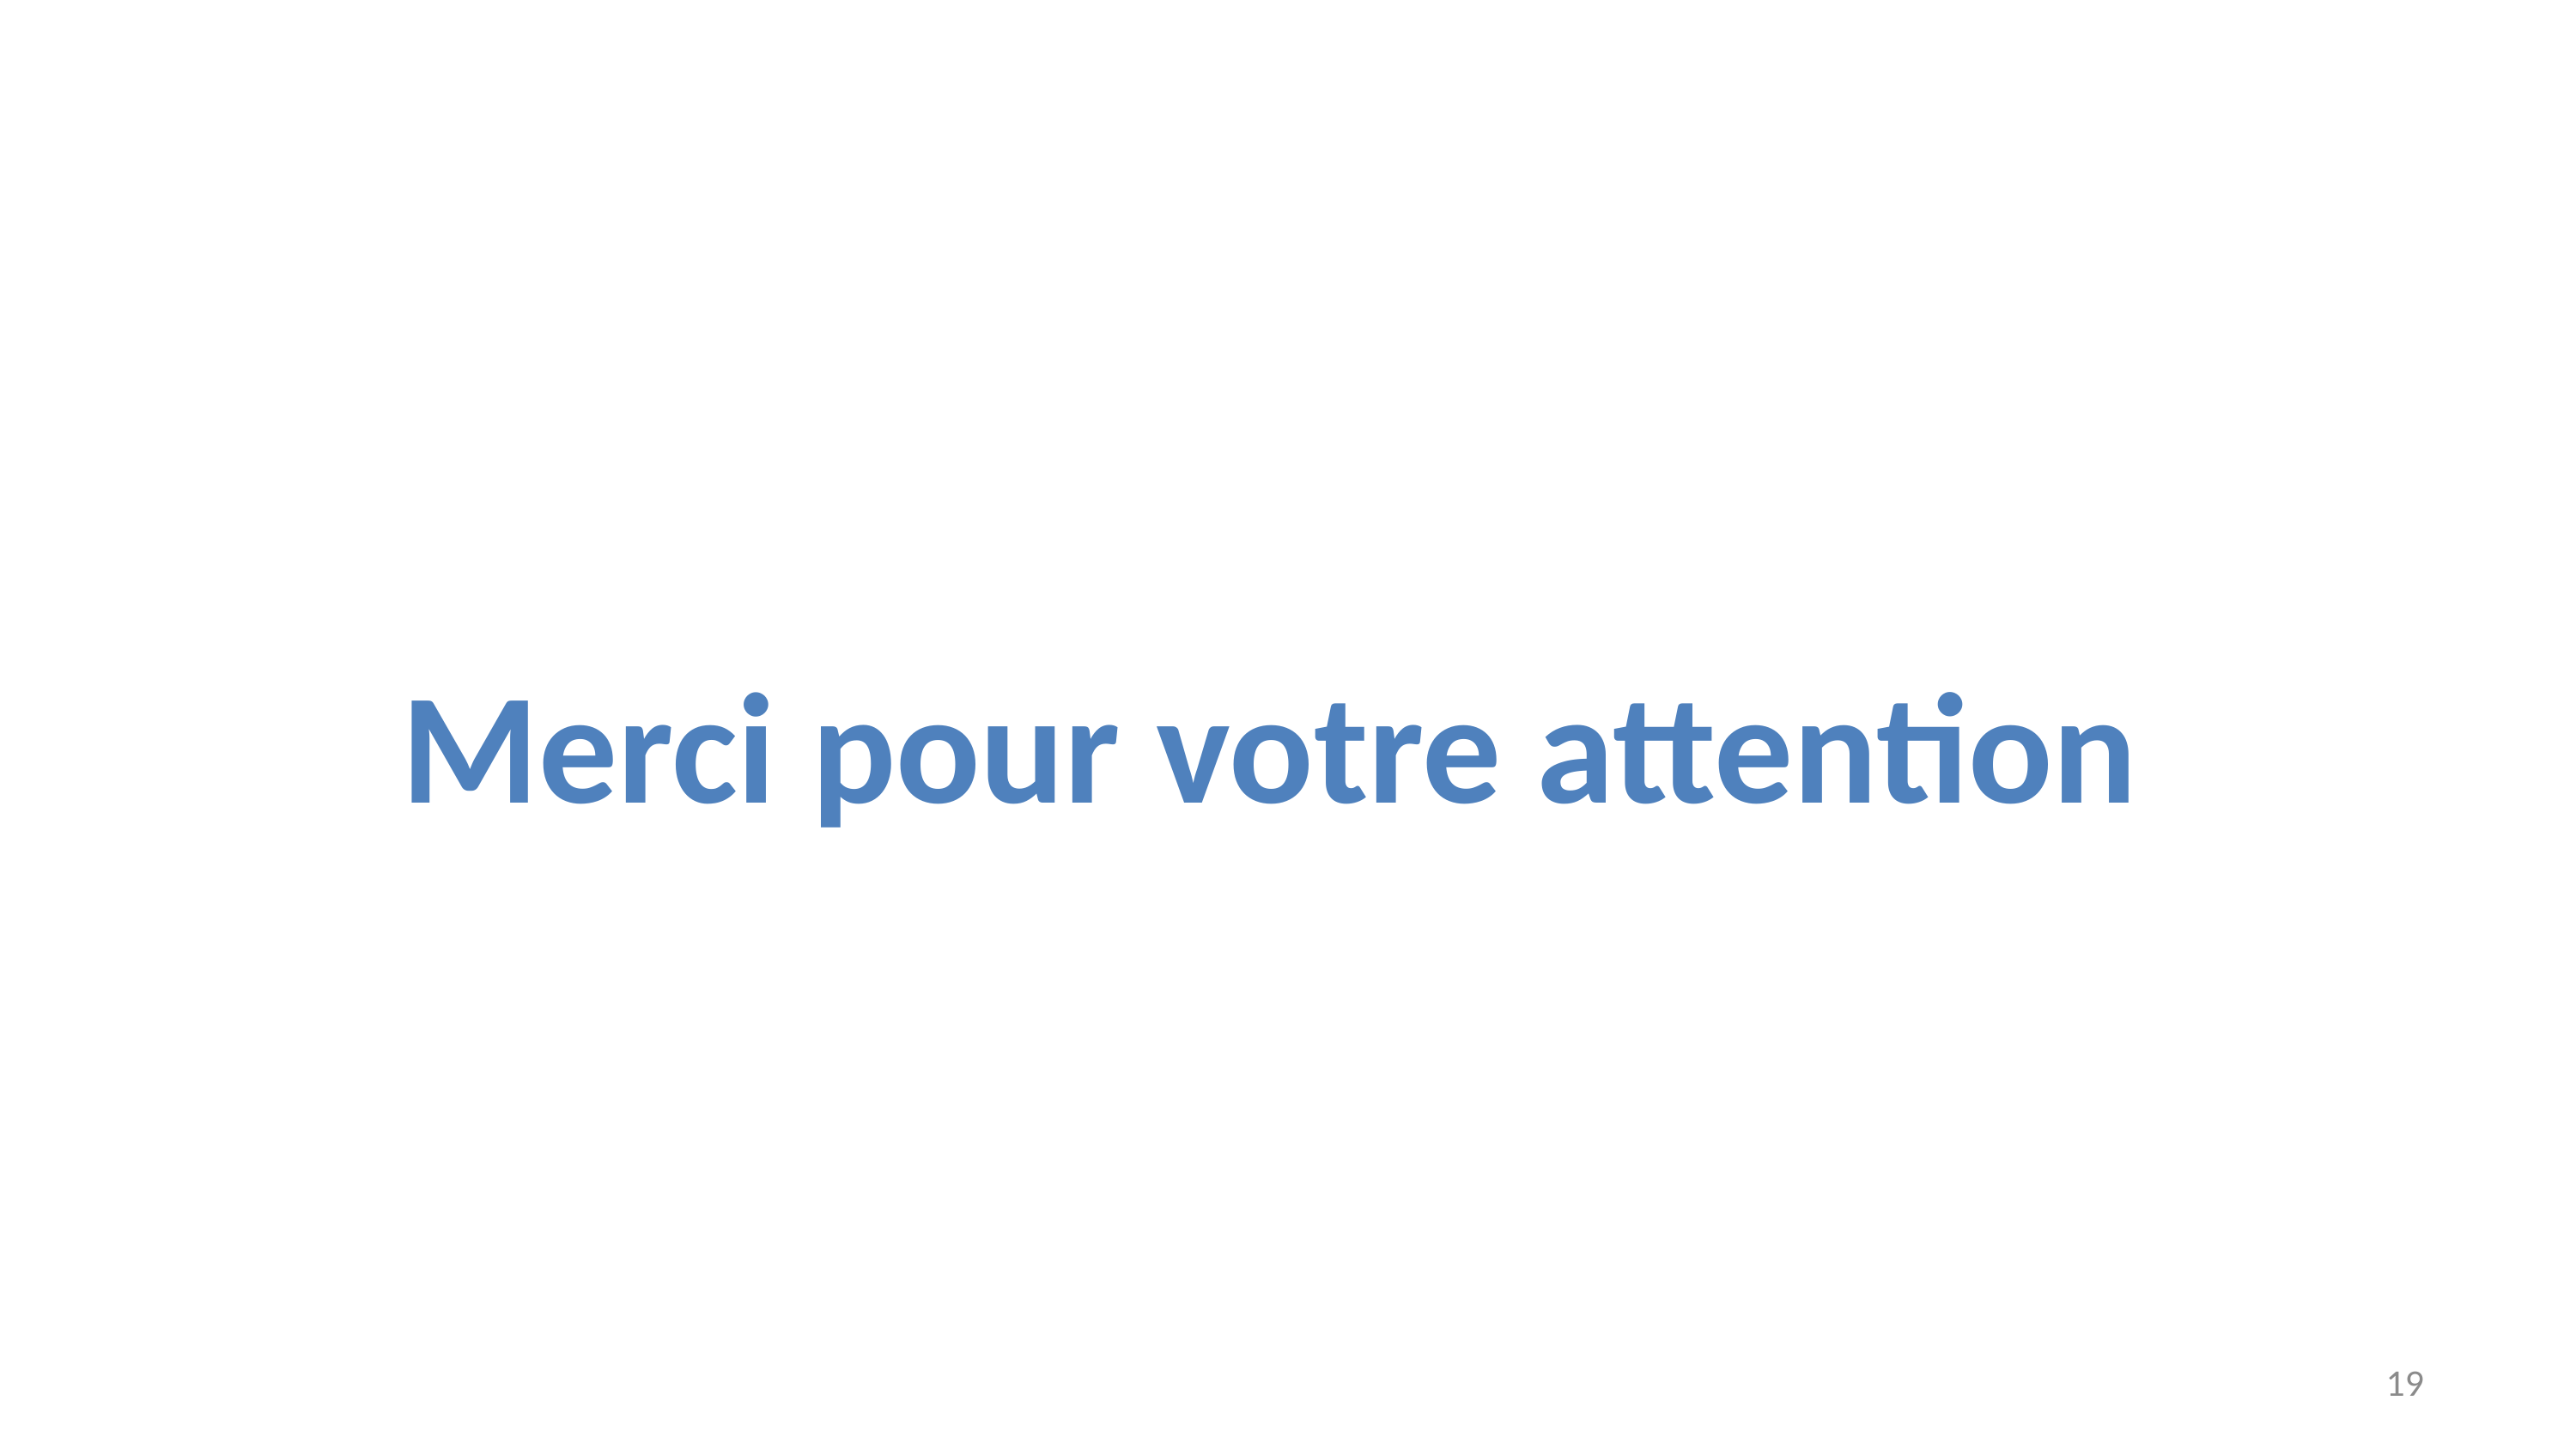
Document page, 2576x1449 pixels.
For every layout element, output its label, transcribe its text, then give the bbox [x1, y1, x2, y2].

list Merci pour votre attention [129, 337, 2447, 1294]
slide_number 19 [1845, 1343, 2447, 1420]
